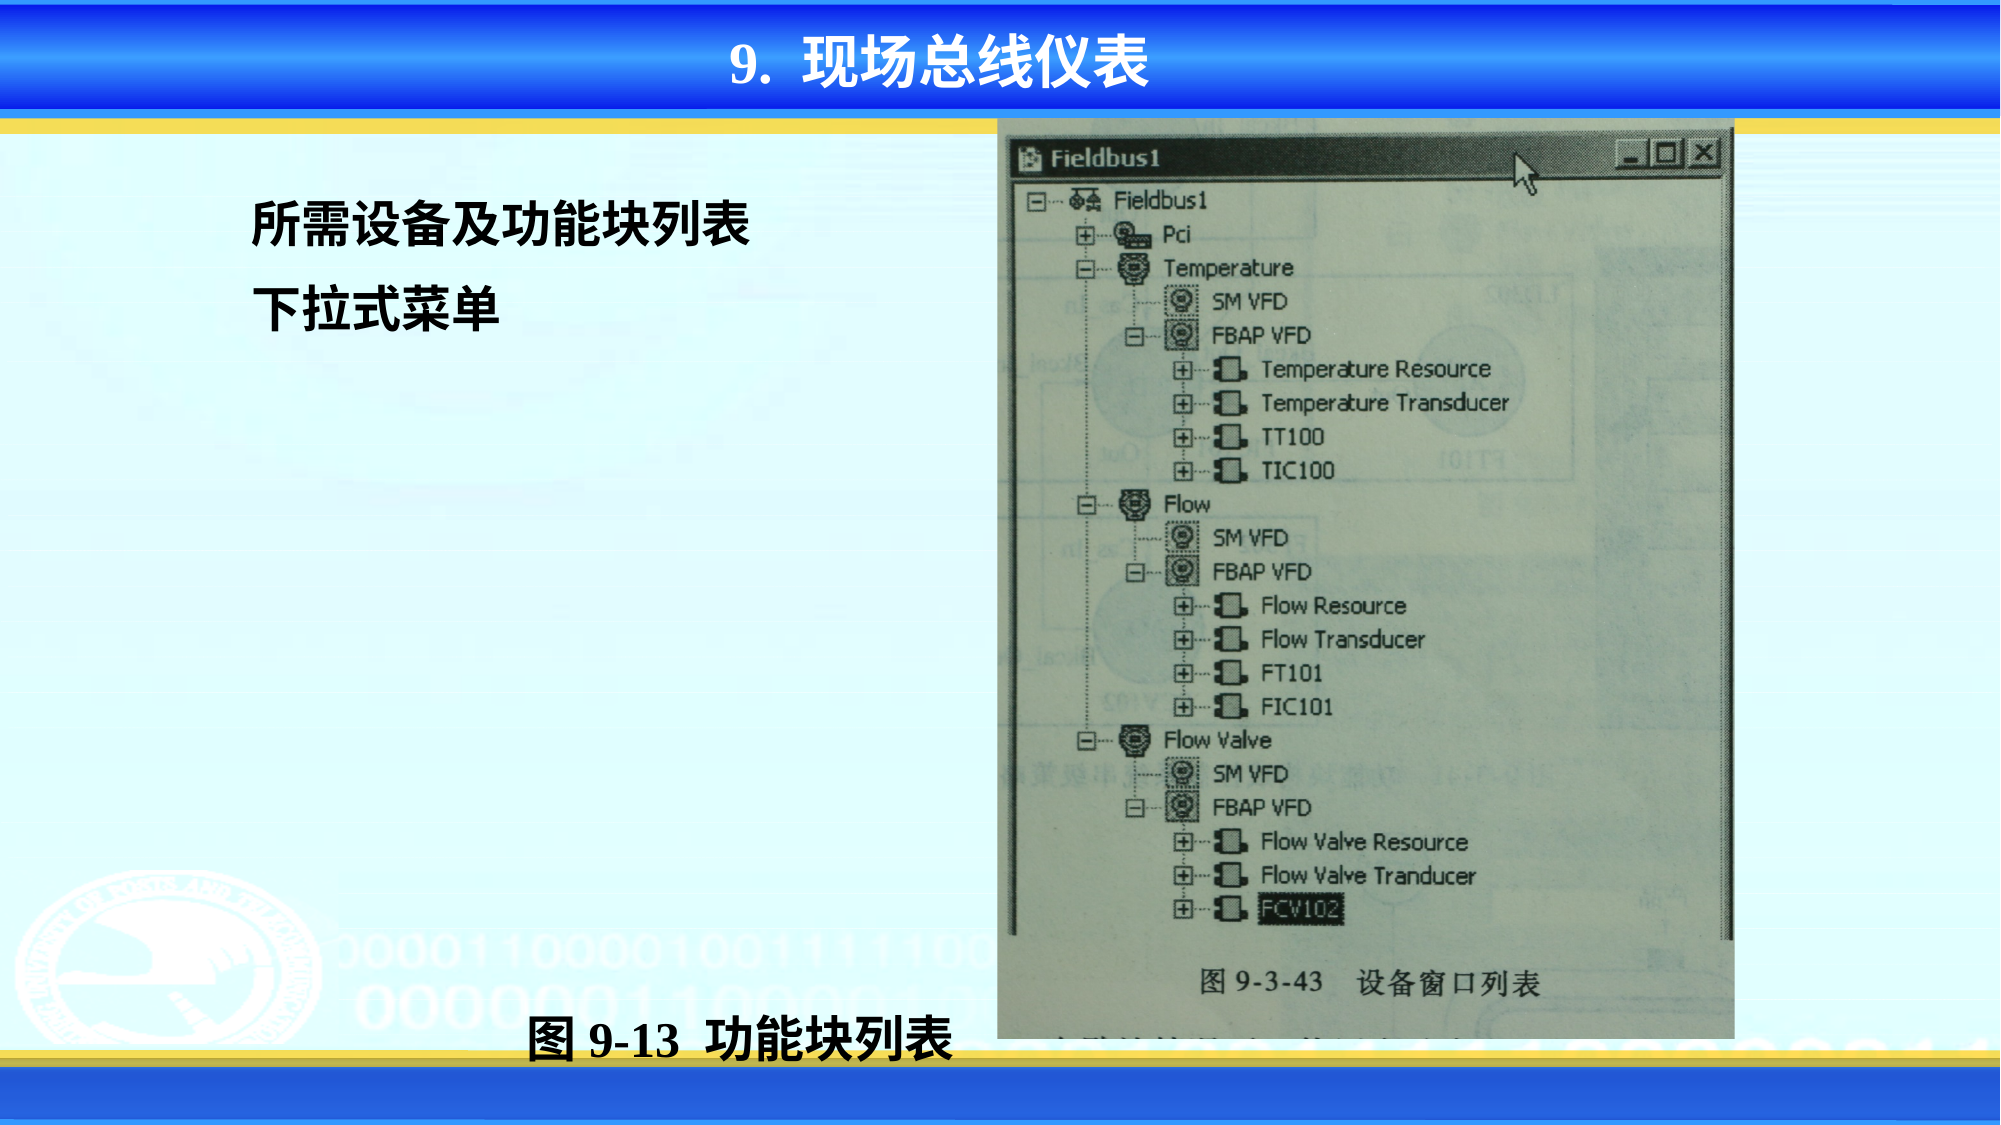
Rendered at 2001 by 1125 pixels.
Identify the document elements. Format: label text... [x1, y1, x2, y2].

text_box 9. 现场总线仪表 [541, 17, 1339, 103]
text_box 图9-13 功能块列表 [511, 999, 1038, 1075]
picture [996, 117, 1735, 1039]
picture [0, 1067, 2000, 1120]
text_box 所需设备及功能块列表 下拉式菜单 [236, 184, 864, 345]
